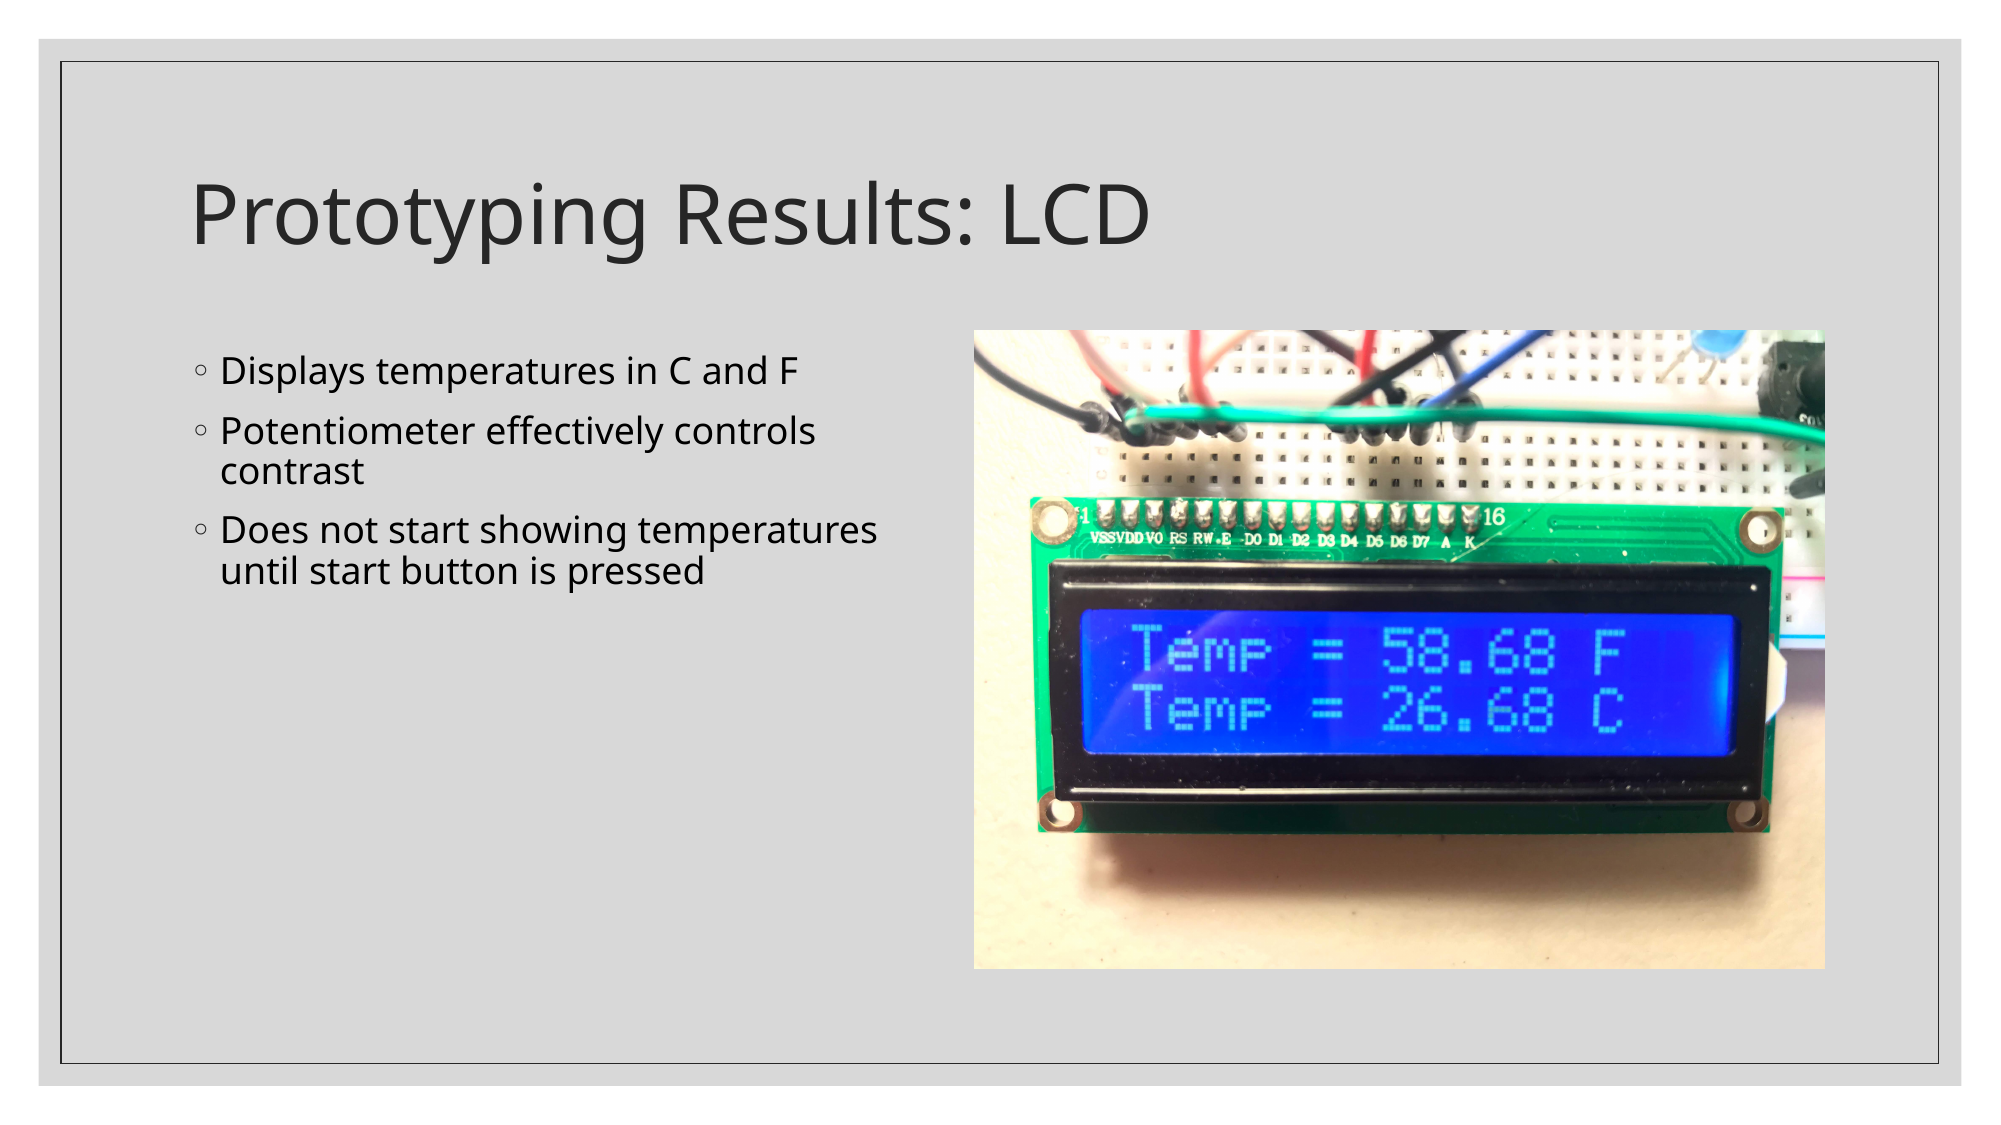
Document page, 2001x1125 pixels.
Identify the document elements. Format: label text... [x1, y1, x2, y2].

picture [974, 330, 1825, 969]
title Prototyping Results: LCD [174, 105, 1825, 331]
list Displays temperatures in C and F Potentiometer effectively controls contrast Does not start showing temperatures until start button is pressed [174, 345, 940, 960]
